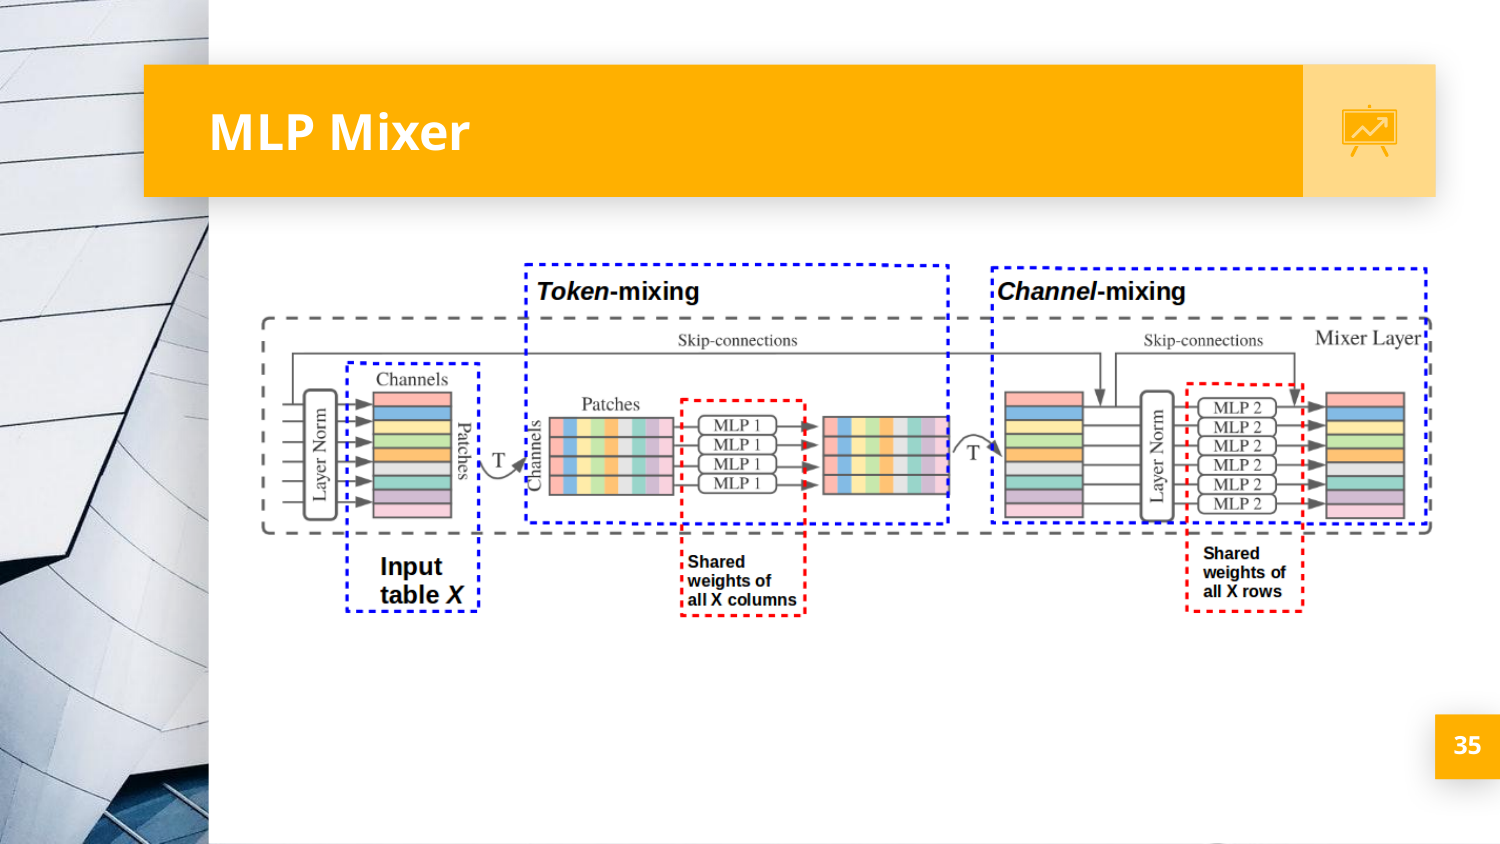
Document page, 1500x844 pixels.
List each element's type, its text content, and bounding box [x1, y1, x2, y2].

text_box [1341, 104, 1398, 157]
title MLP Mixer [193, 64, 1300, 197]
picture [253, 262, 1437, 672]
picture [0, 0, 208, 844]
slide_number ‹#› [1435, 714, 1500, 780]
